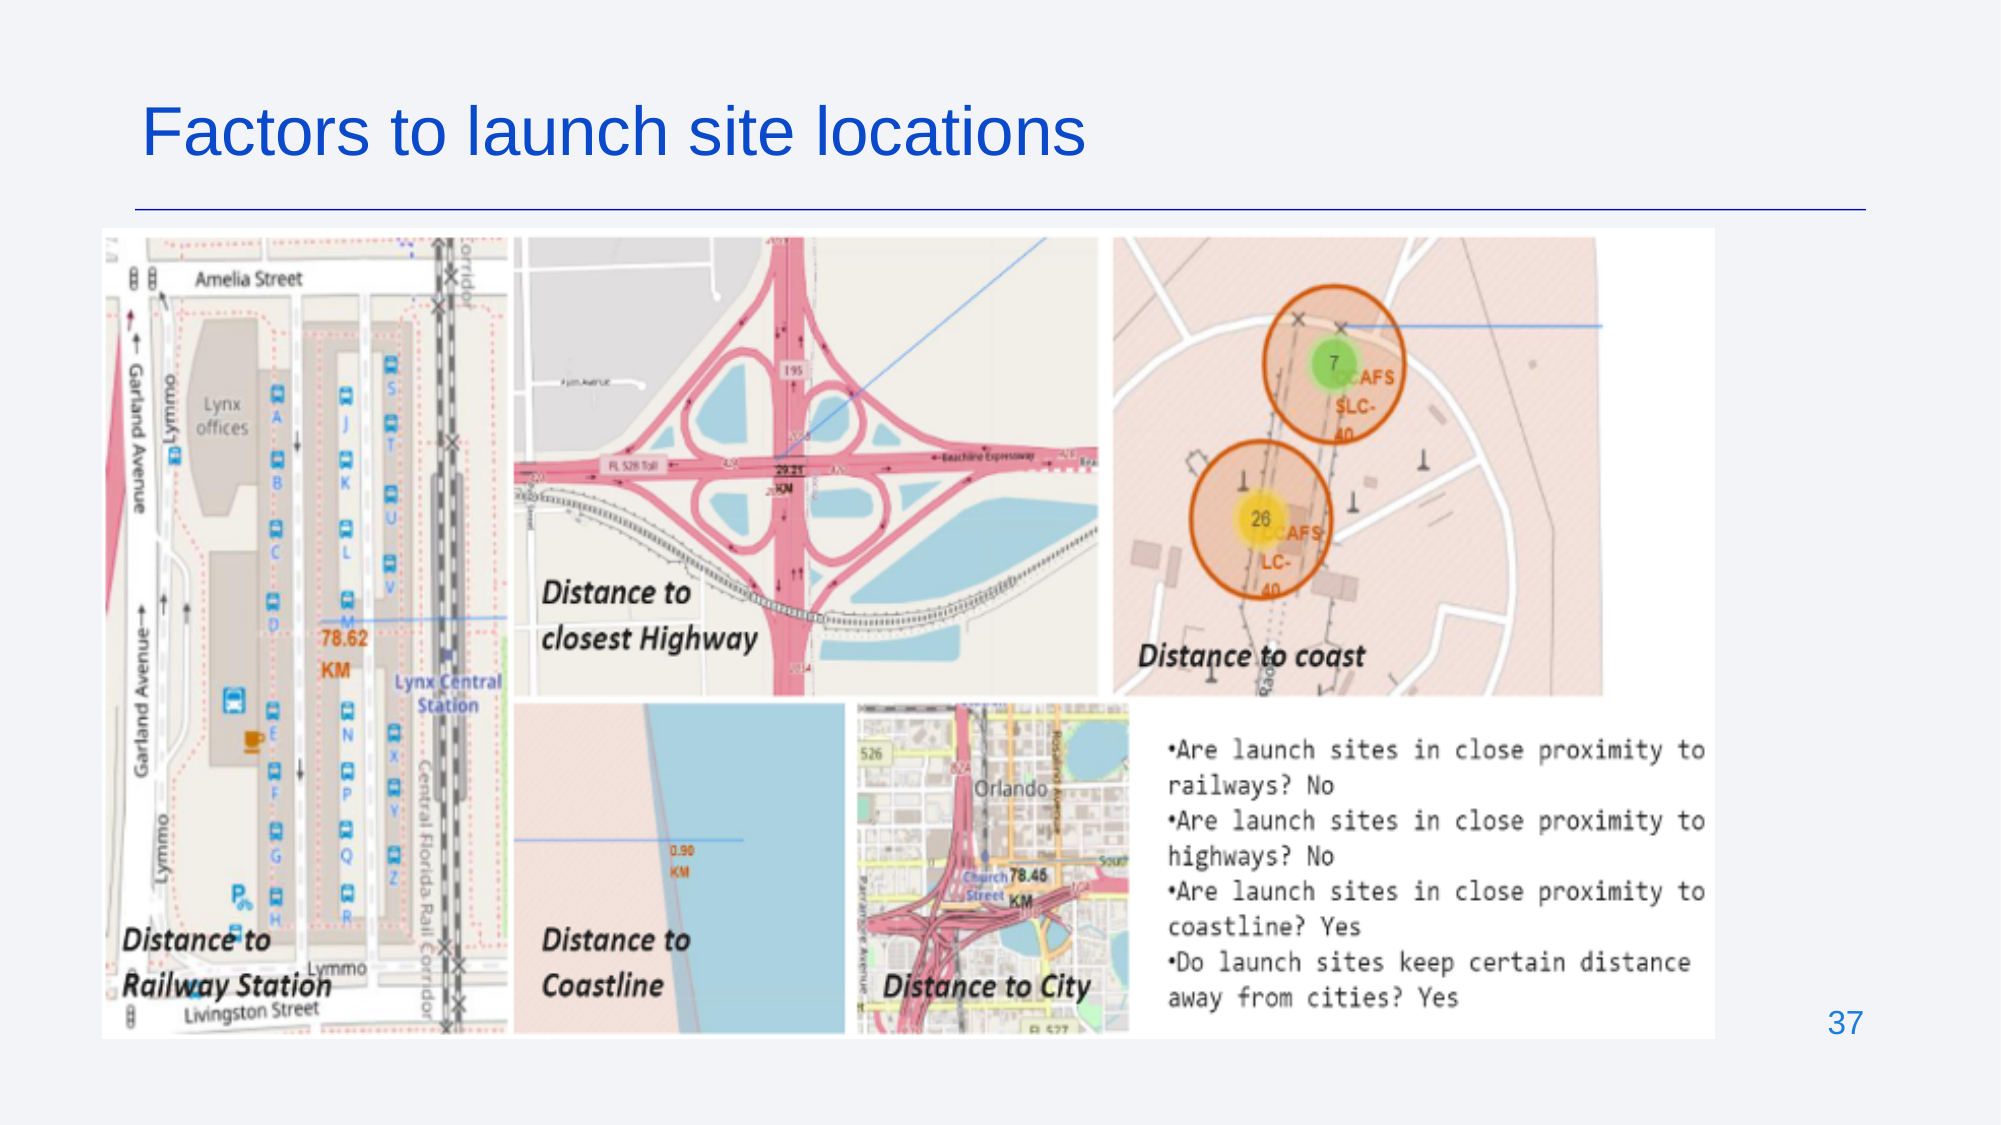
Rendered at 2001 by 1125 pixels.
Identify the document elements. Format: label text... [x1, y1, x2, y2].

picture [0, 0, 2001, 1125]
slide_number ‹#› [1429, 988, 1880, 1055]
text_box Factors to launch site locations [126, 88, 1852, 179]
